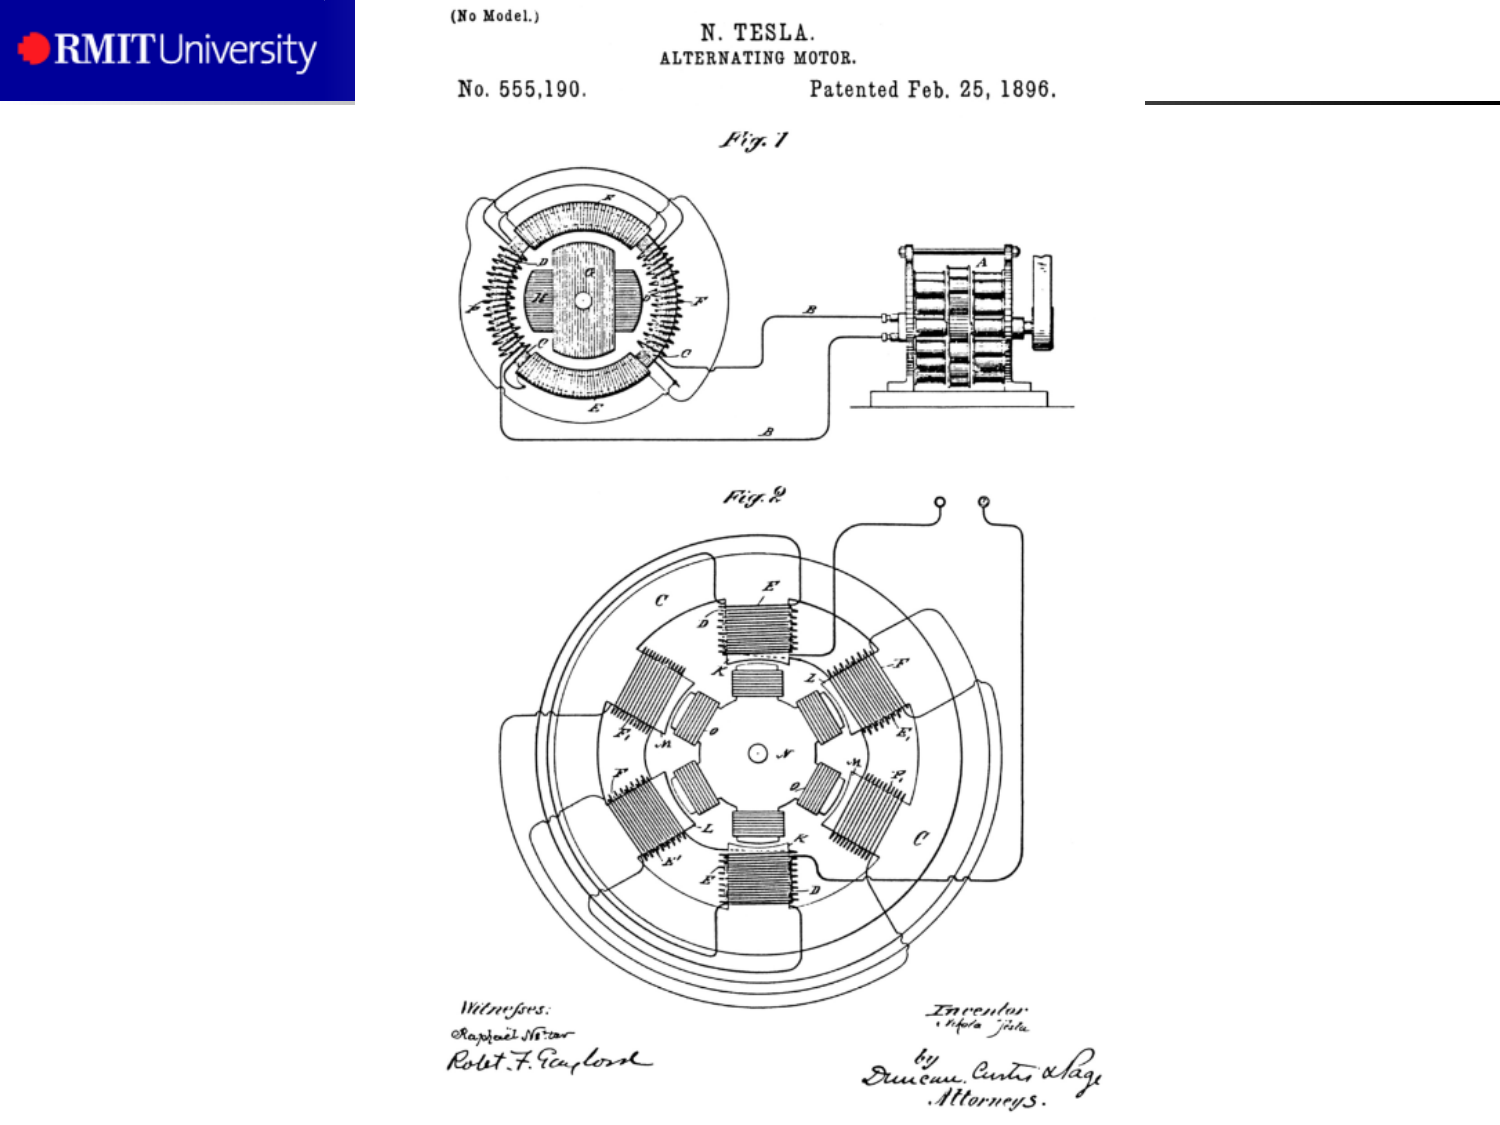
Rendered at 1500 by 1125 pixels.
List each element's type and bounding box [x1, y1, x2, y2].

picture [355, 0, 1145, 1125]
picture [13, 7, 325, 92]
